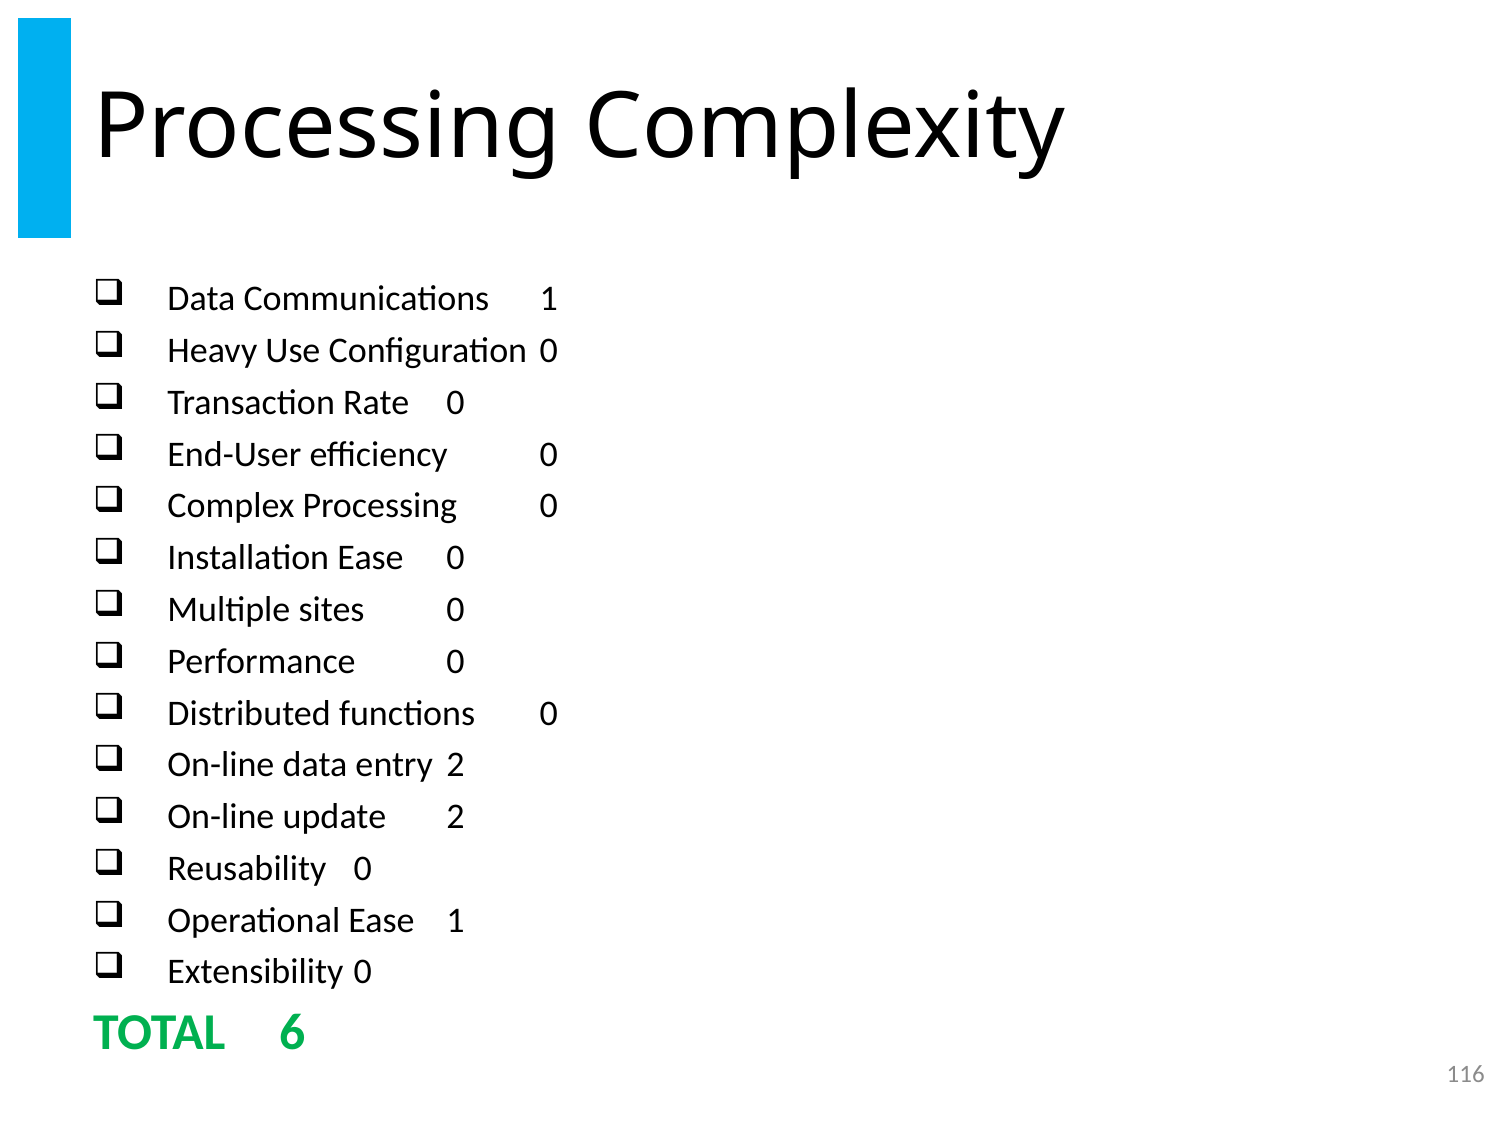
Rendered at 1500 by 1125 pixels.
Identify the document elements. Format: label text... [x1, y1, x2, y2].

title Processing Complexity [78, 19, 1443, 237]
list Data Communications 1 Heavy Use Configuration 0 Transaction Rate 0 End-User efficiency 0 Complex Processing 0 Installation Ease 0 Multiple sites 0 Performance 0 Distributed functions 0 On-line data entry 2 On-line update 2 Reusability 0 Operational Ease 1 Extensibility 0 TOTAL 6 [78, 272, 1443, 1070]
slide_number 116 [1162, 1042, 1500, 1103]
